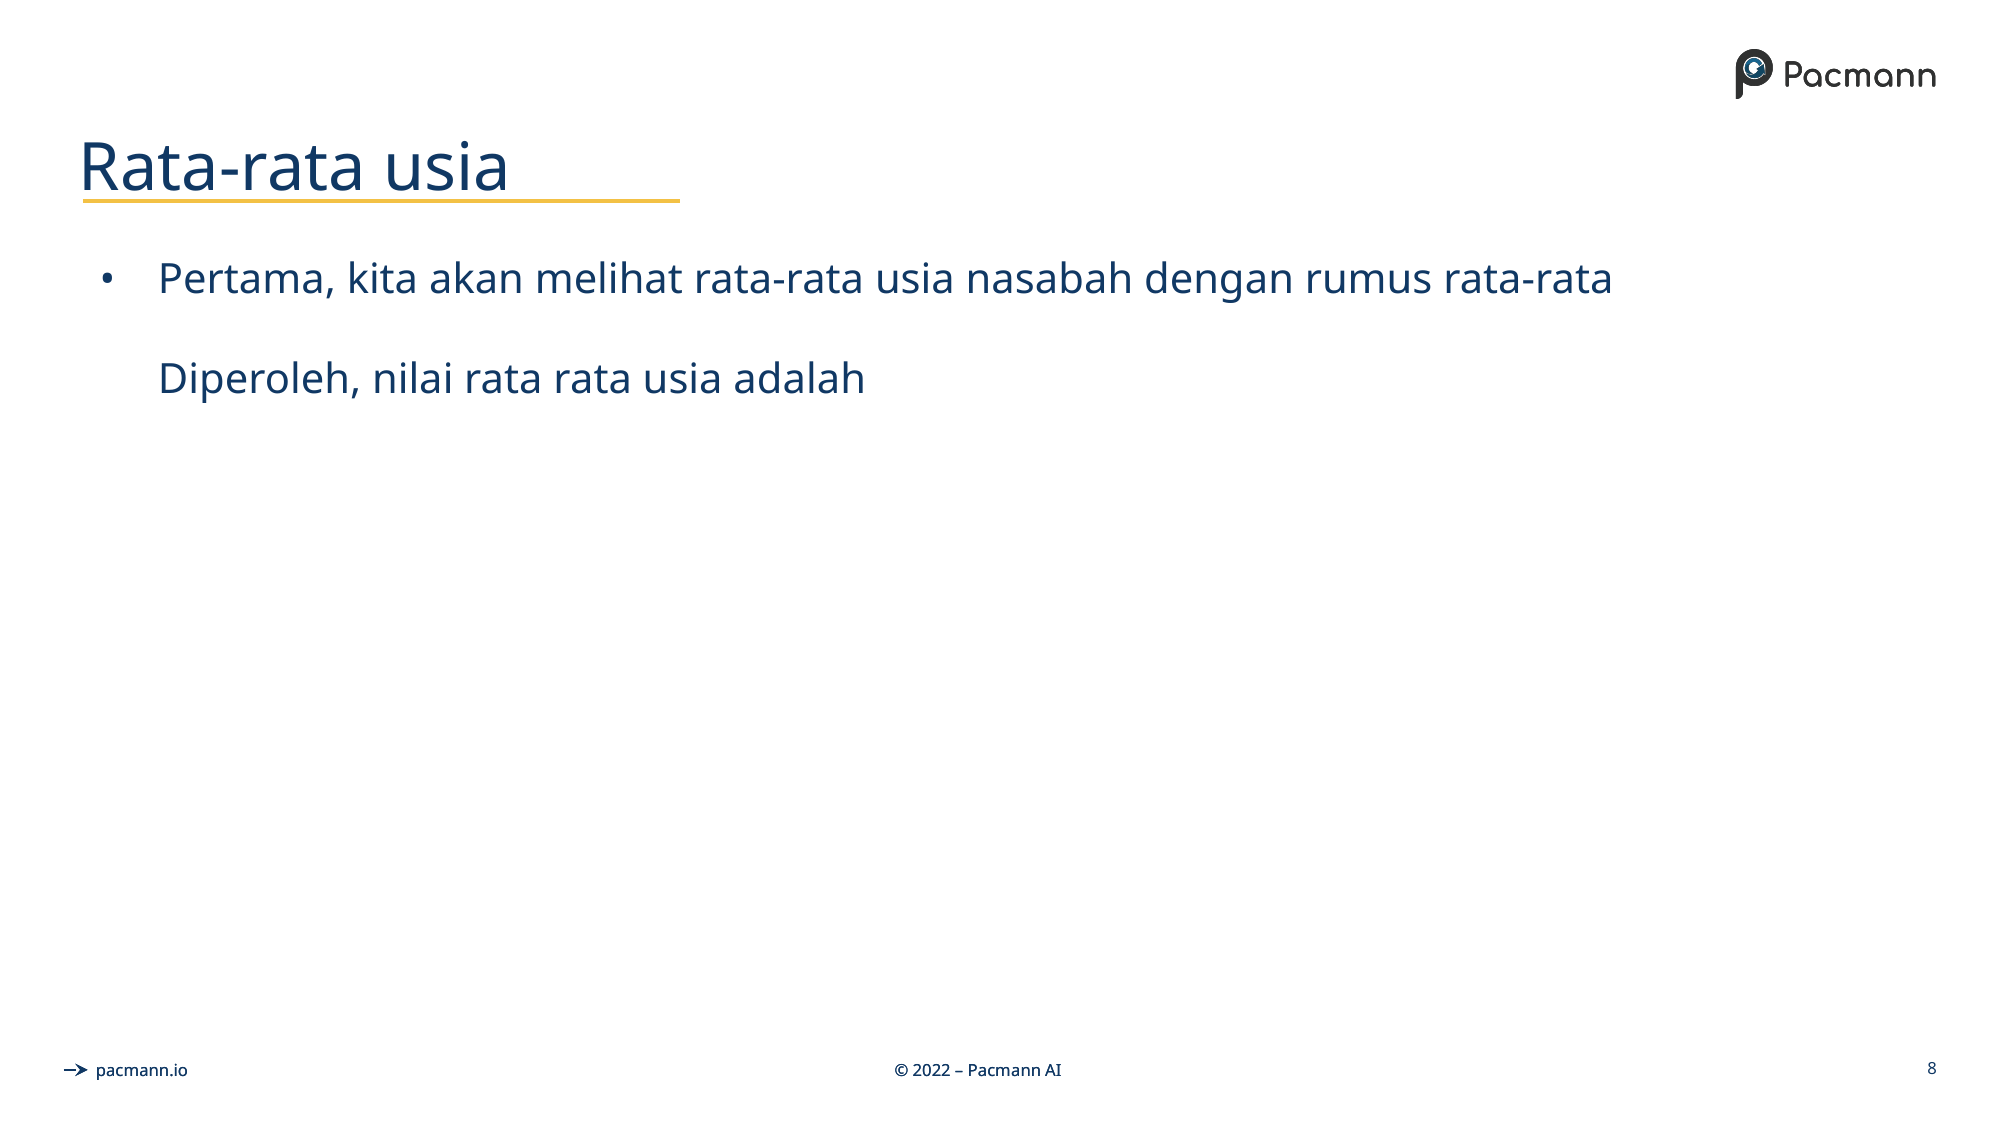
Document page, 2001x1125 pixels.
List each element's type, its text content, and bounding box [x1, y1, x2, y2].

picture [1707, 36, 1966, 112]
title Rata-rata usia [63, 59, 1935, 278]
